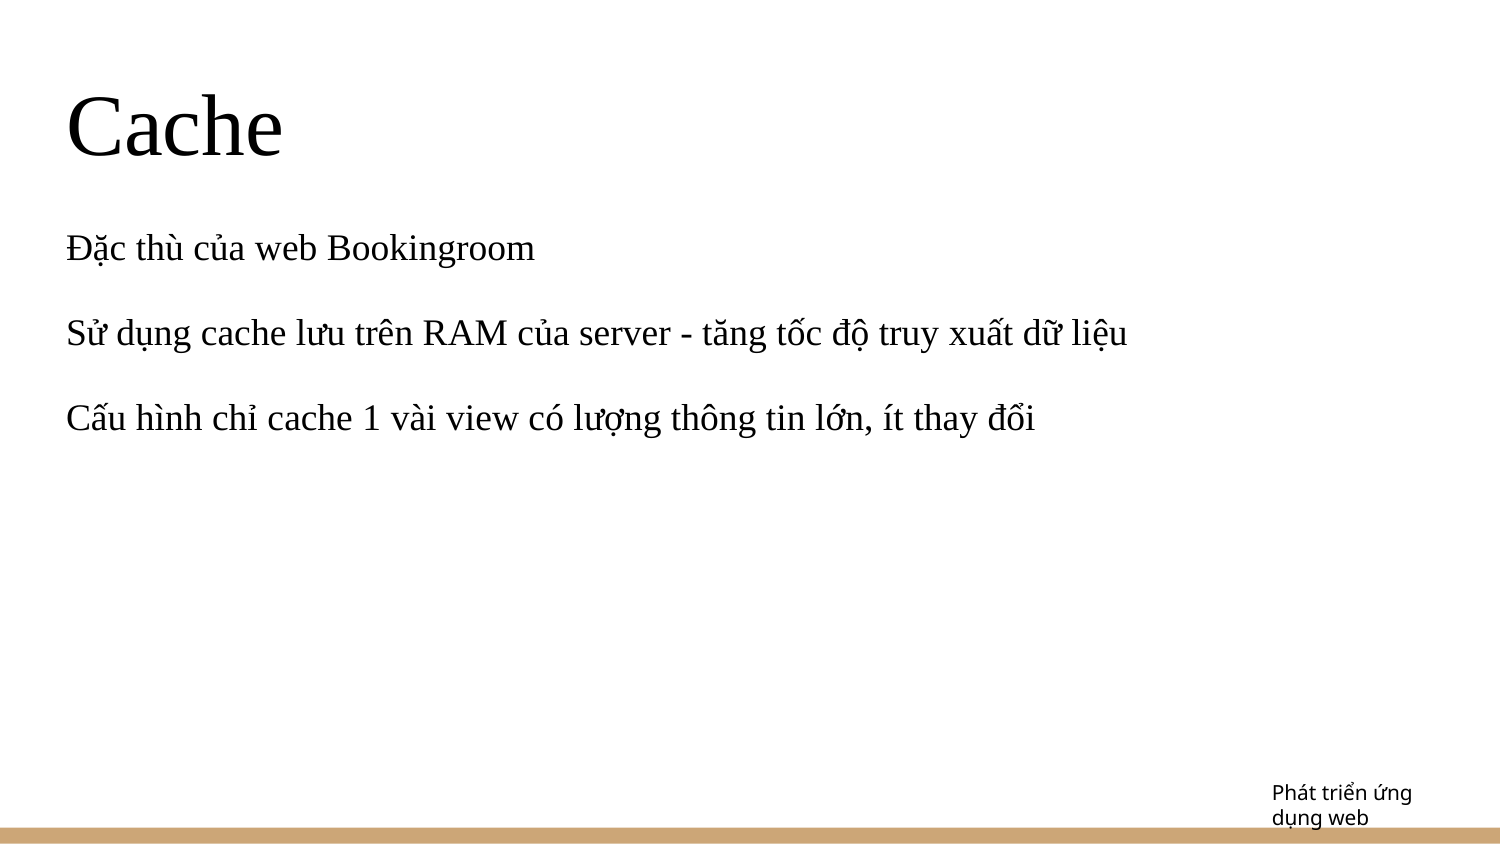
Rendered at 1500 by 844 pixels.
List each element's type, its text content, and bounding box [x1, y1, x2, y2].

list Đặc thù của web Bookingroom Sử dụng cache lưu trên RAM của server - tăng tốc độ truy xuất dữ liệu Cấu hình chỉ cache 1 vài view có lượng thông tin lớn, ít thay đổi [51, 200, 1449, 752]
title Cache [51, 51, 1449, 189]
text_box Phát triển ứng dụng web [1256, 764, 1461, 823]
